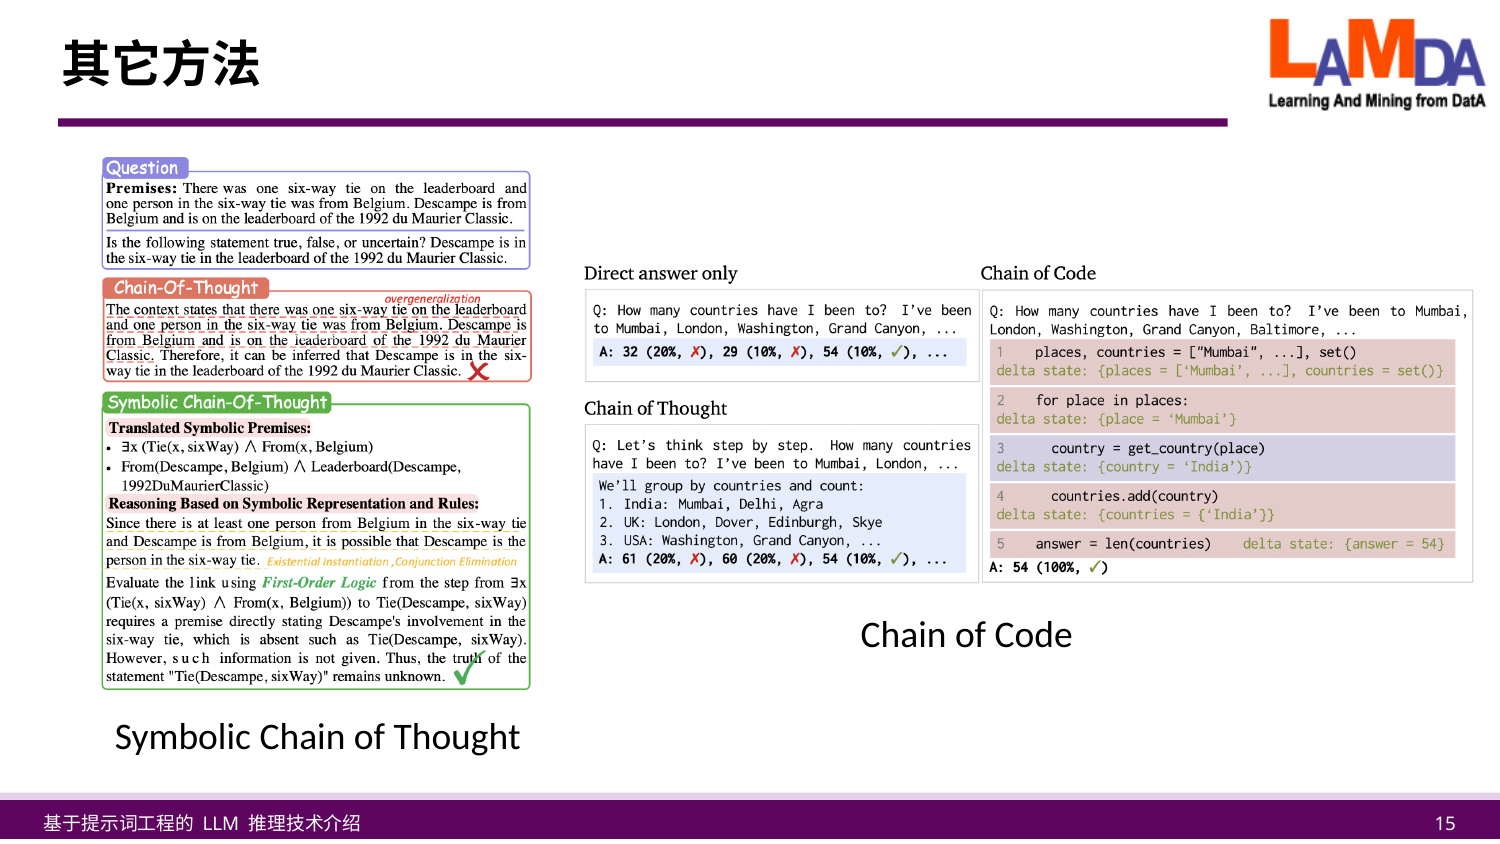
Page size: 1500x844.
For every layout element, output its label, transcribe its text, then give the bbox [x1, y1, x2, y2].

text_box Chain of Code [845, 603, 1255, 663]
picture [83, 148, 553, 696]
title 其它方法 [46, 23, 1455, 109]
picture [1258, 11, 1500, 127]
text_box Symbolic Chain of Thought [100, 704, 1200, 765]
picture [574, 253, 1484, 591]
